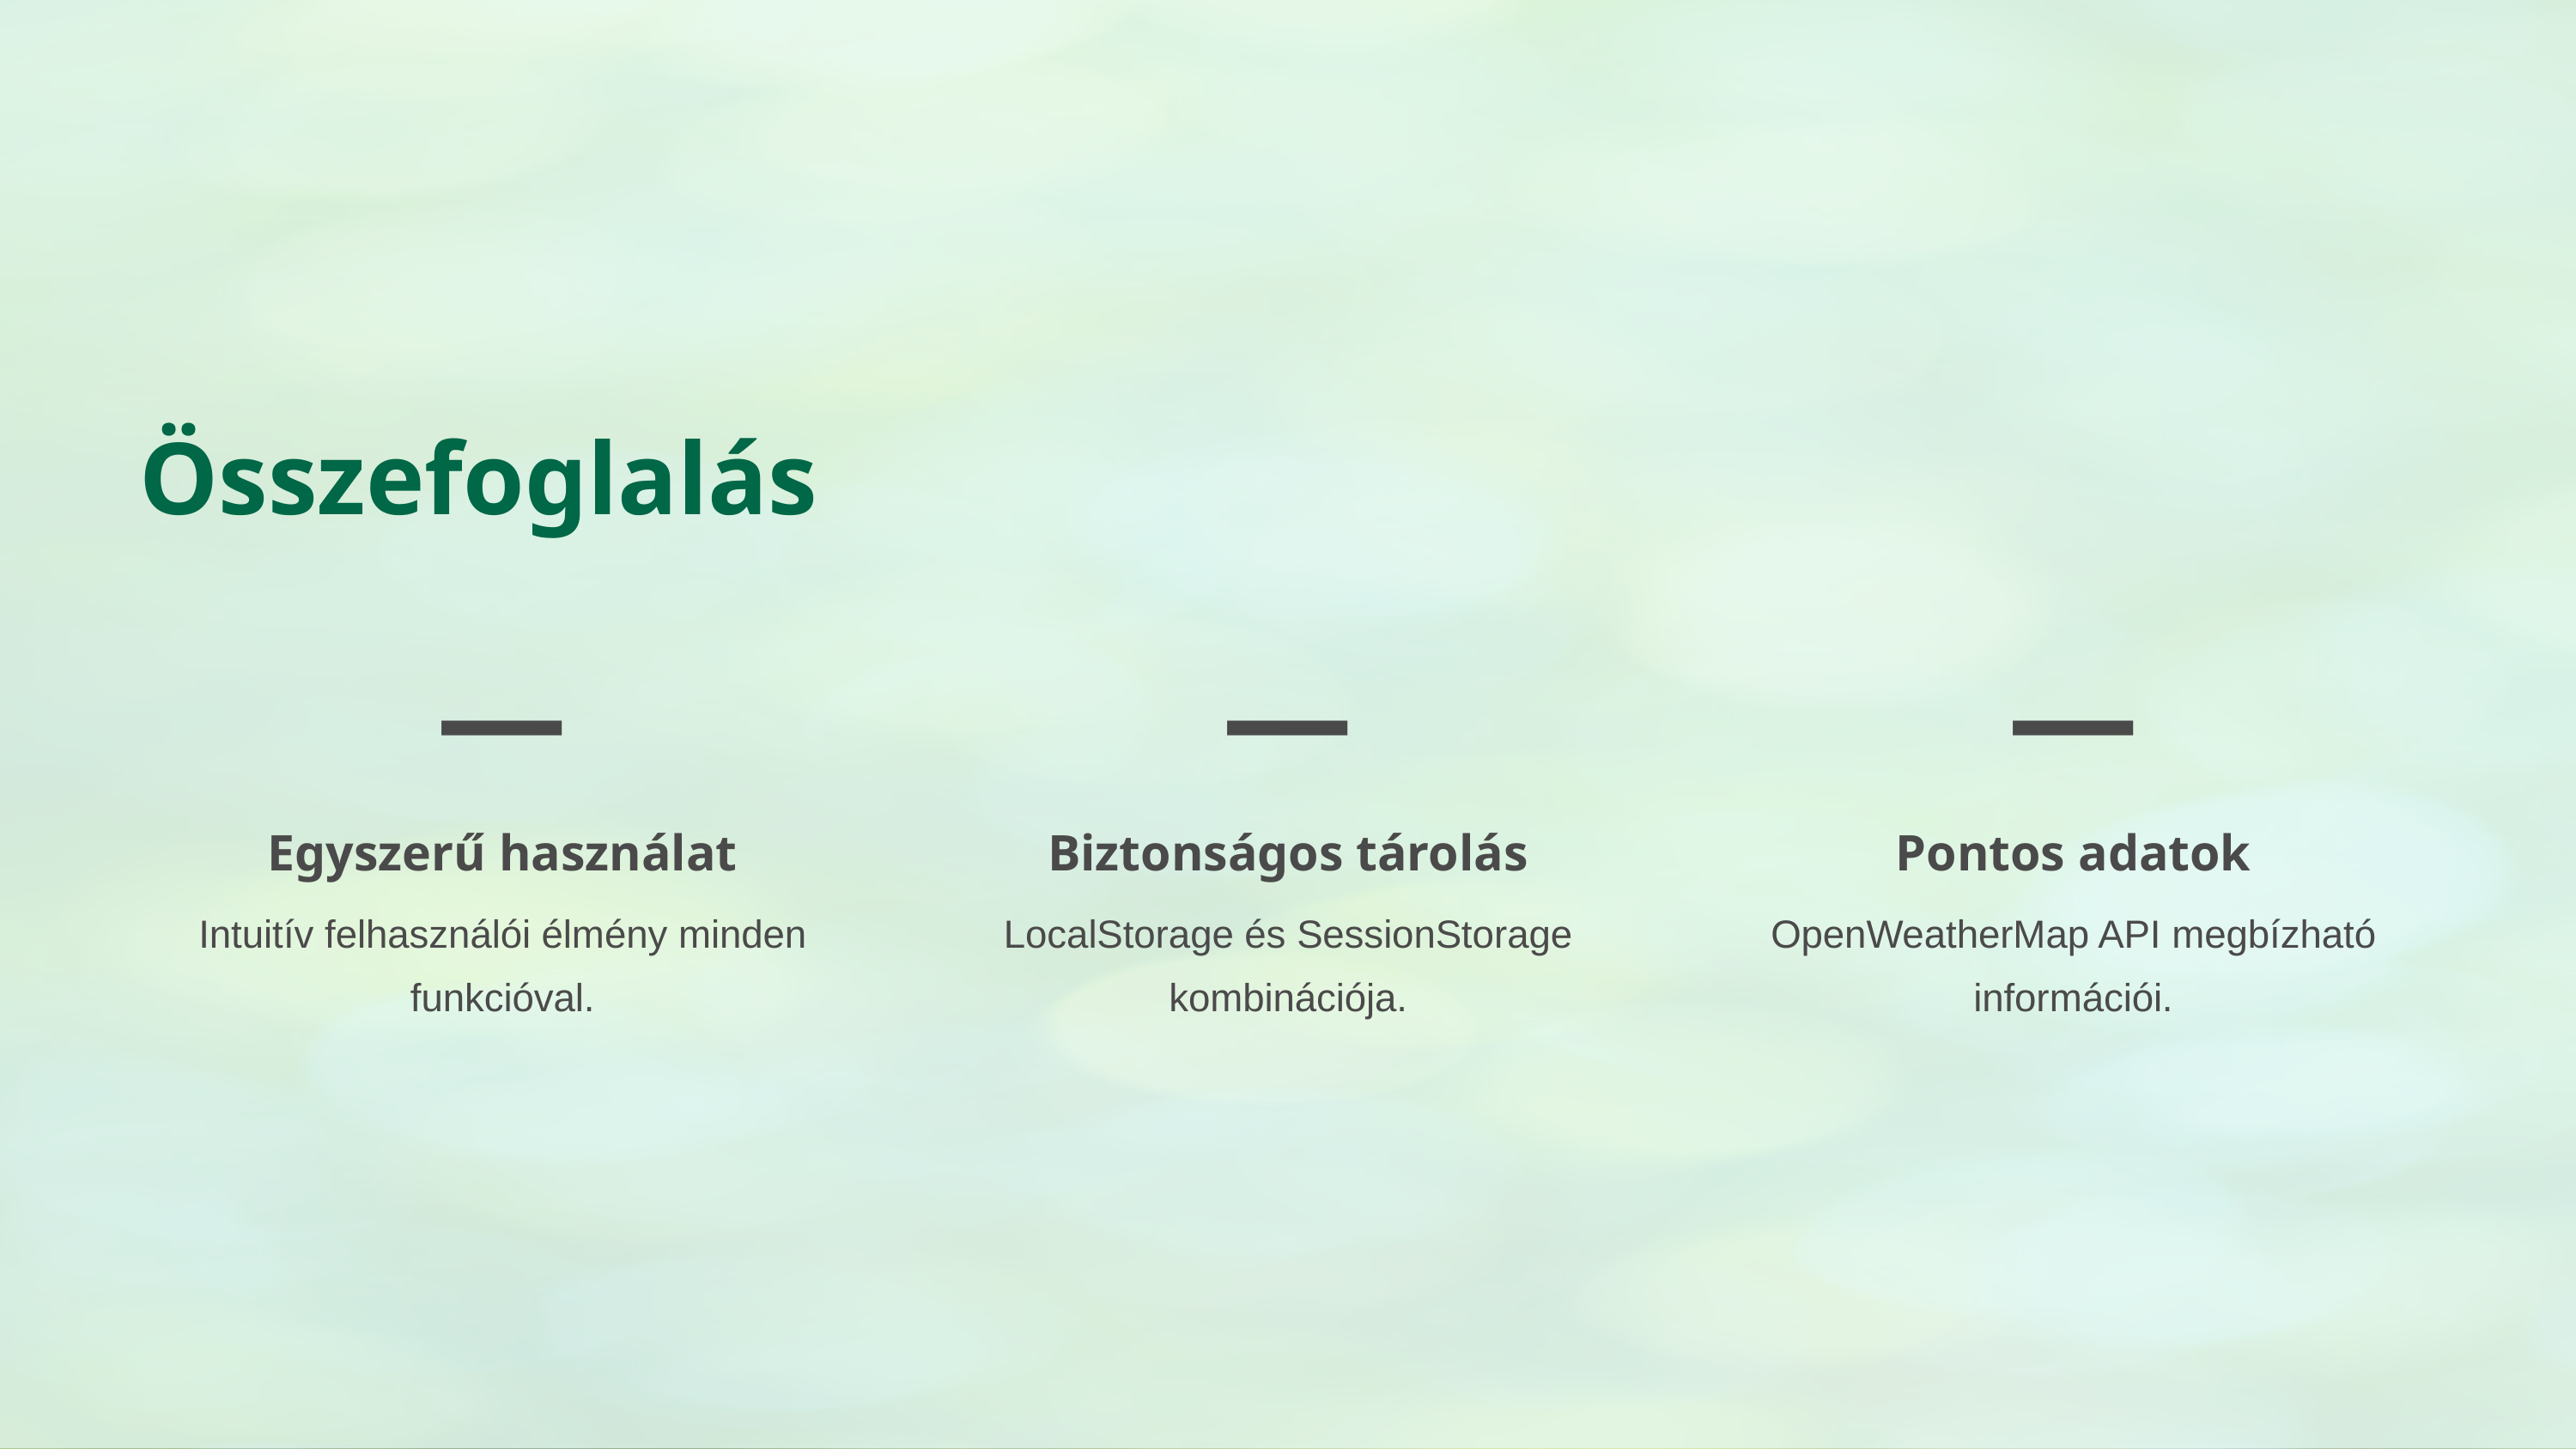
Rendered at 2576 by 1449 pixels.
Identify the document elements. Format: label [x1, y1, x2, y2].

text_box [0, 0, 2576, 1449]
